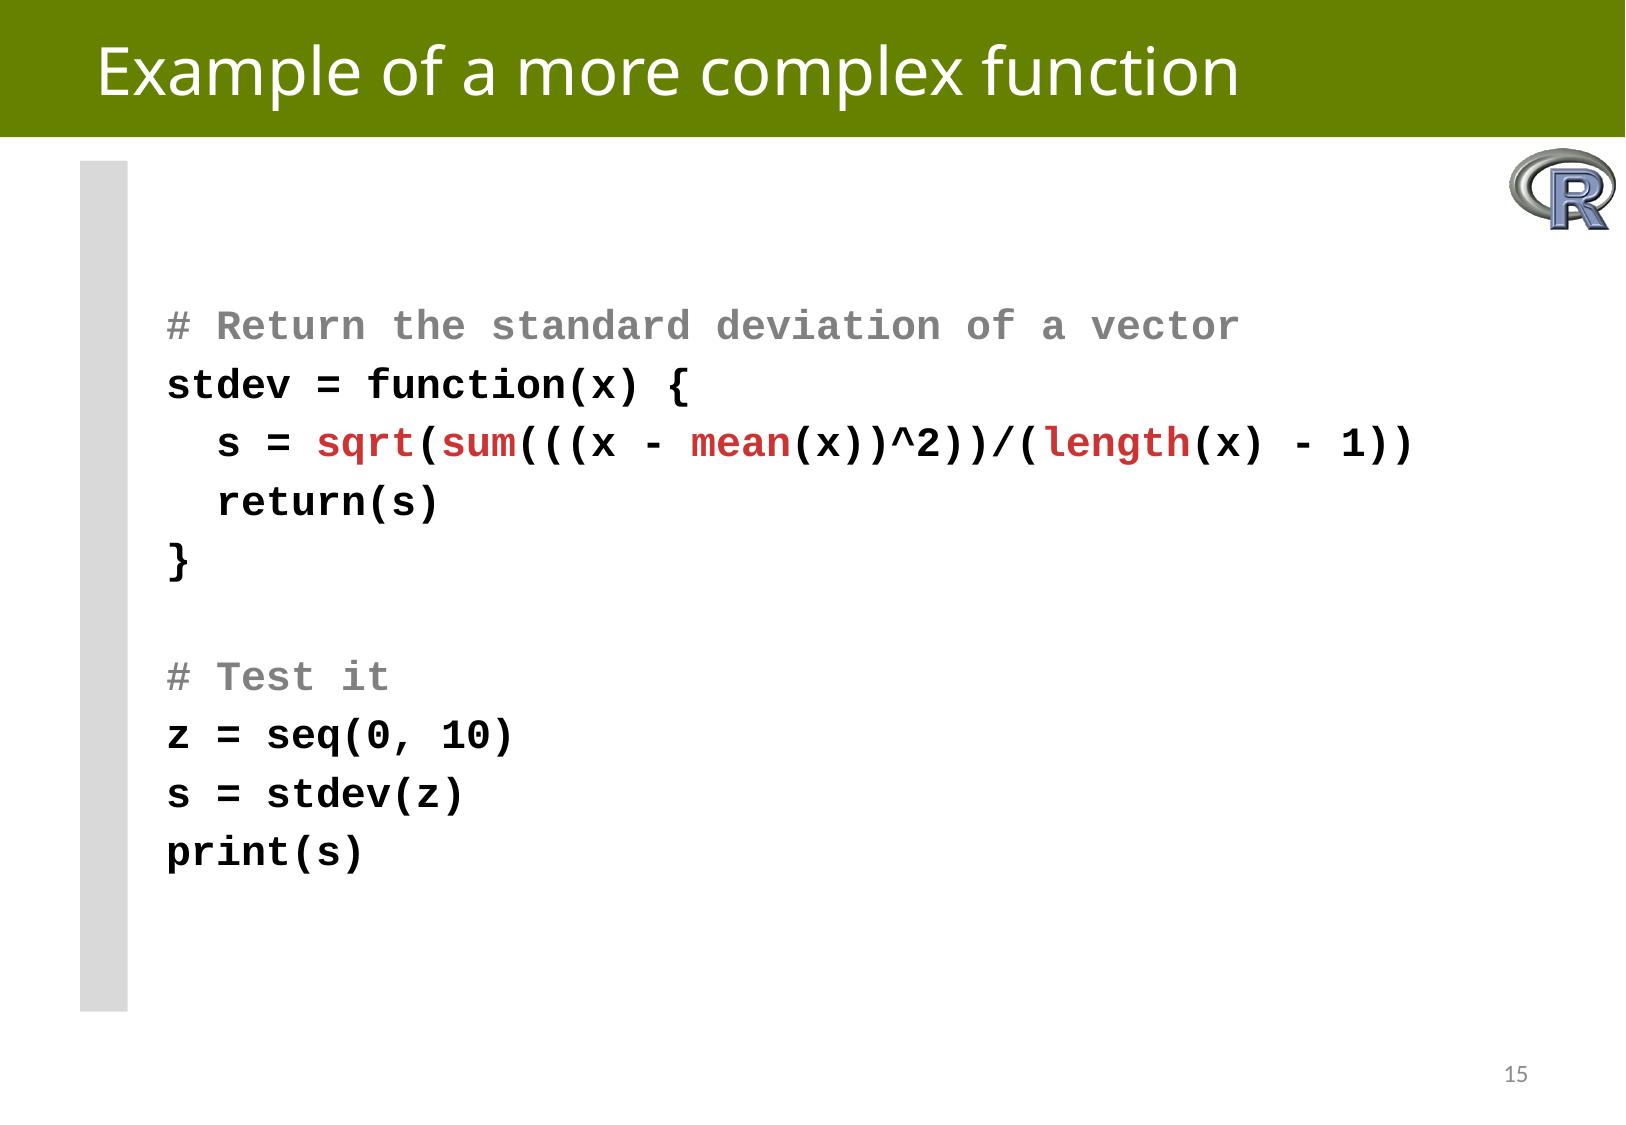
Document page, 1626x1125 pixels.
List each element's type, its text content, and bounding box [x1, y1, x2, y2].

list # Return the standard deviation of a vector stdev = function(x) { s = sqrt(sum(((x - mean(x))^2))/(length(x) - 1)) return(s) } # Test it z = seq(0, 10) s = stdev(z) print(s) [151, 160, 1544, 1012]
slide_number 15 [1164, 1042, 1544, 1103]
picture [1509, 148, 1616, 230]
title Example of a more complex function [80, 0, 1543, 138]
